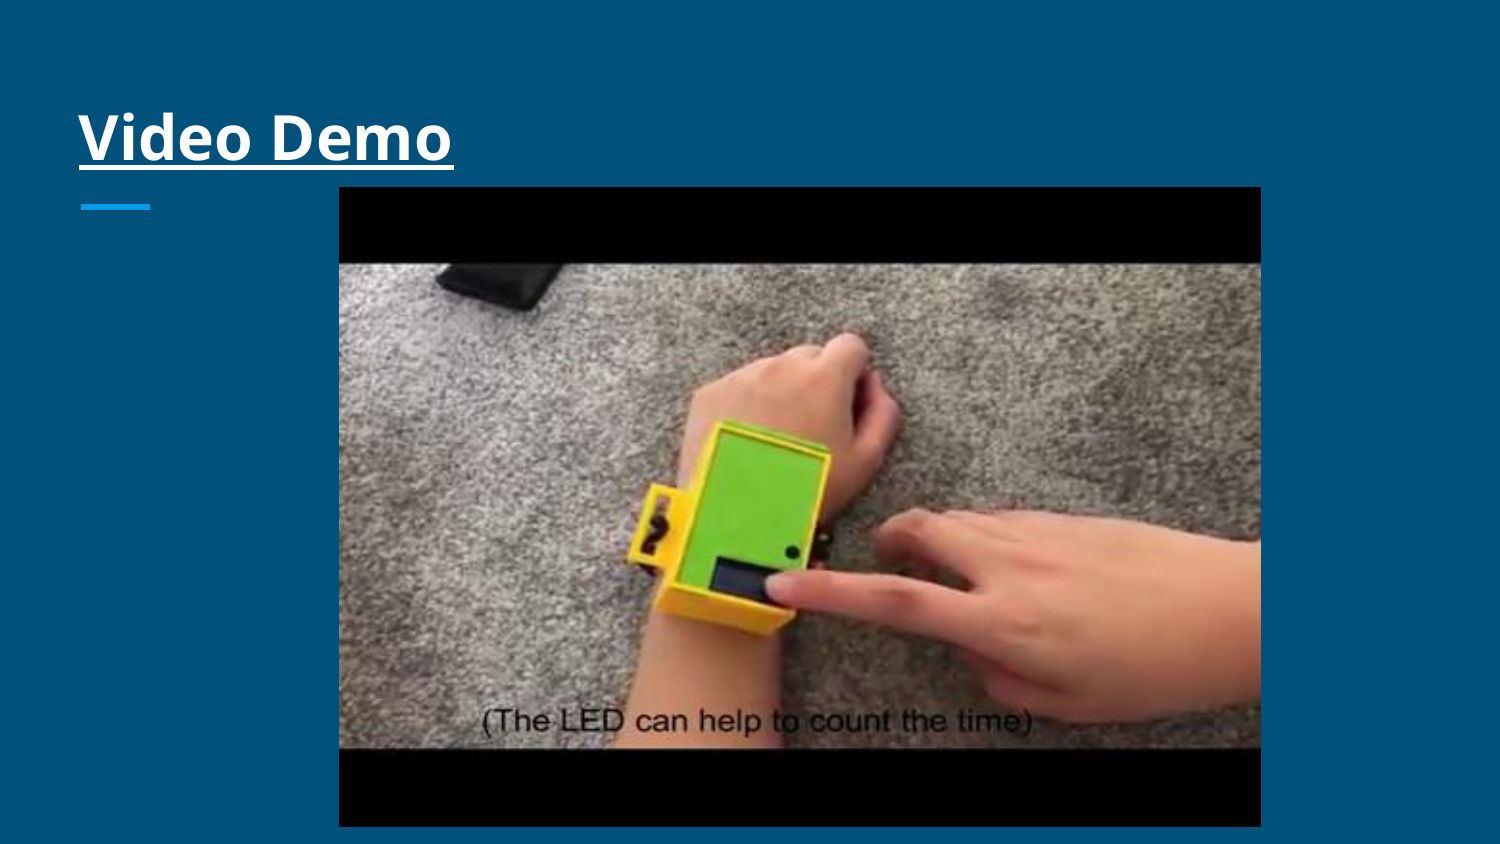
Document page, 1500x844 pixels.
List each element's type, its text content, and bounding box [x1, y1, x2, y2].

title Video Demo [63, 75, 1437, 188]
picture [340, 188, 1260, 826]
